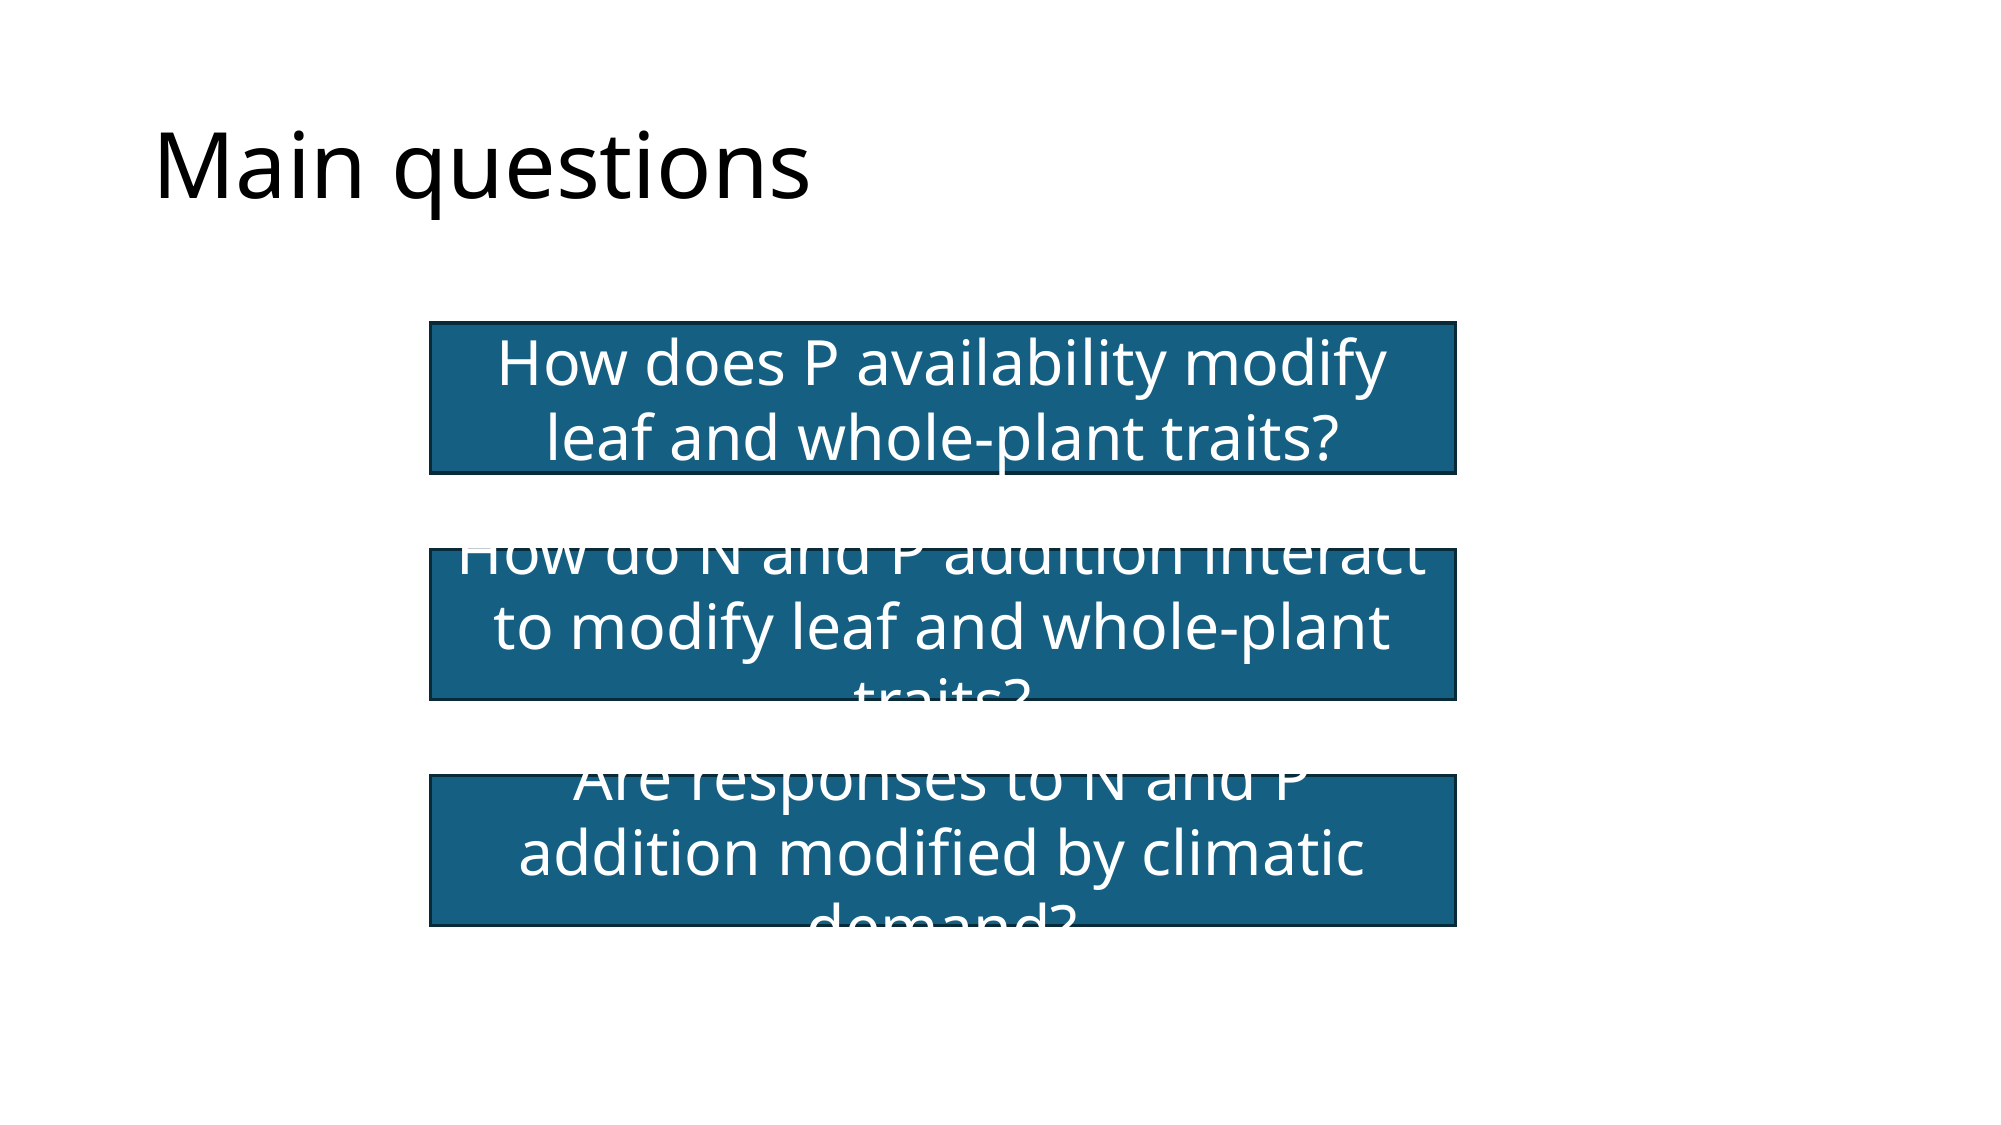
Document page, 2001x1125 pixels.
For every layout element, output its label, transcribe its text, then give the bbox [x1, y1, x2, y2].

text_box How do N and P addition interact to modify leaf and whole-plant traits? [429, 548, 1457, 701]
text_box Are responses to N and P addition modified by climatic demand? [429, 774, 1457, 927]
text_box How does P availability modify leaf and whole-plant traits? [429, 321, 1457, 475]
title Main questions [137, 59, 1863, 278]
